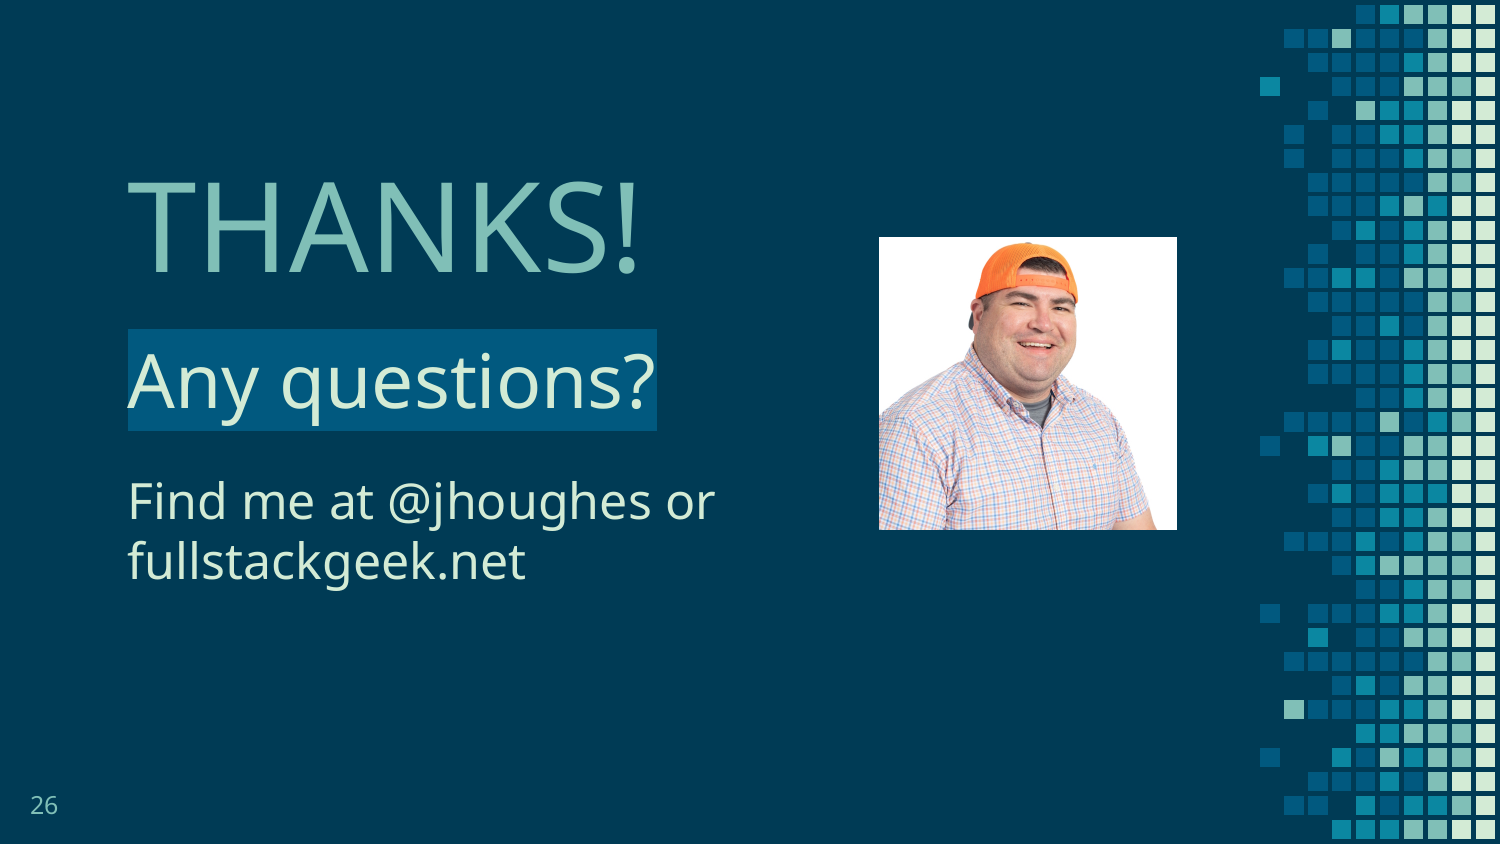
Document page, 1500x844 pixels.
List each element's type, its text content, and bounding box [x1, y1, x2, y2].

title THANKS! [112, 122, 911, 313]
slide_number 26 [15, 774, 105, 839]
list Find me at @jhoughes or fullstackgeek.net [112, 454, 911, 719]
subtitle Any questions? [112, 319, 874, 448]
picture [880, 238, 1176, 529]
